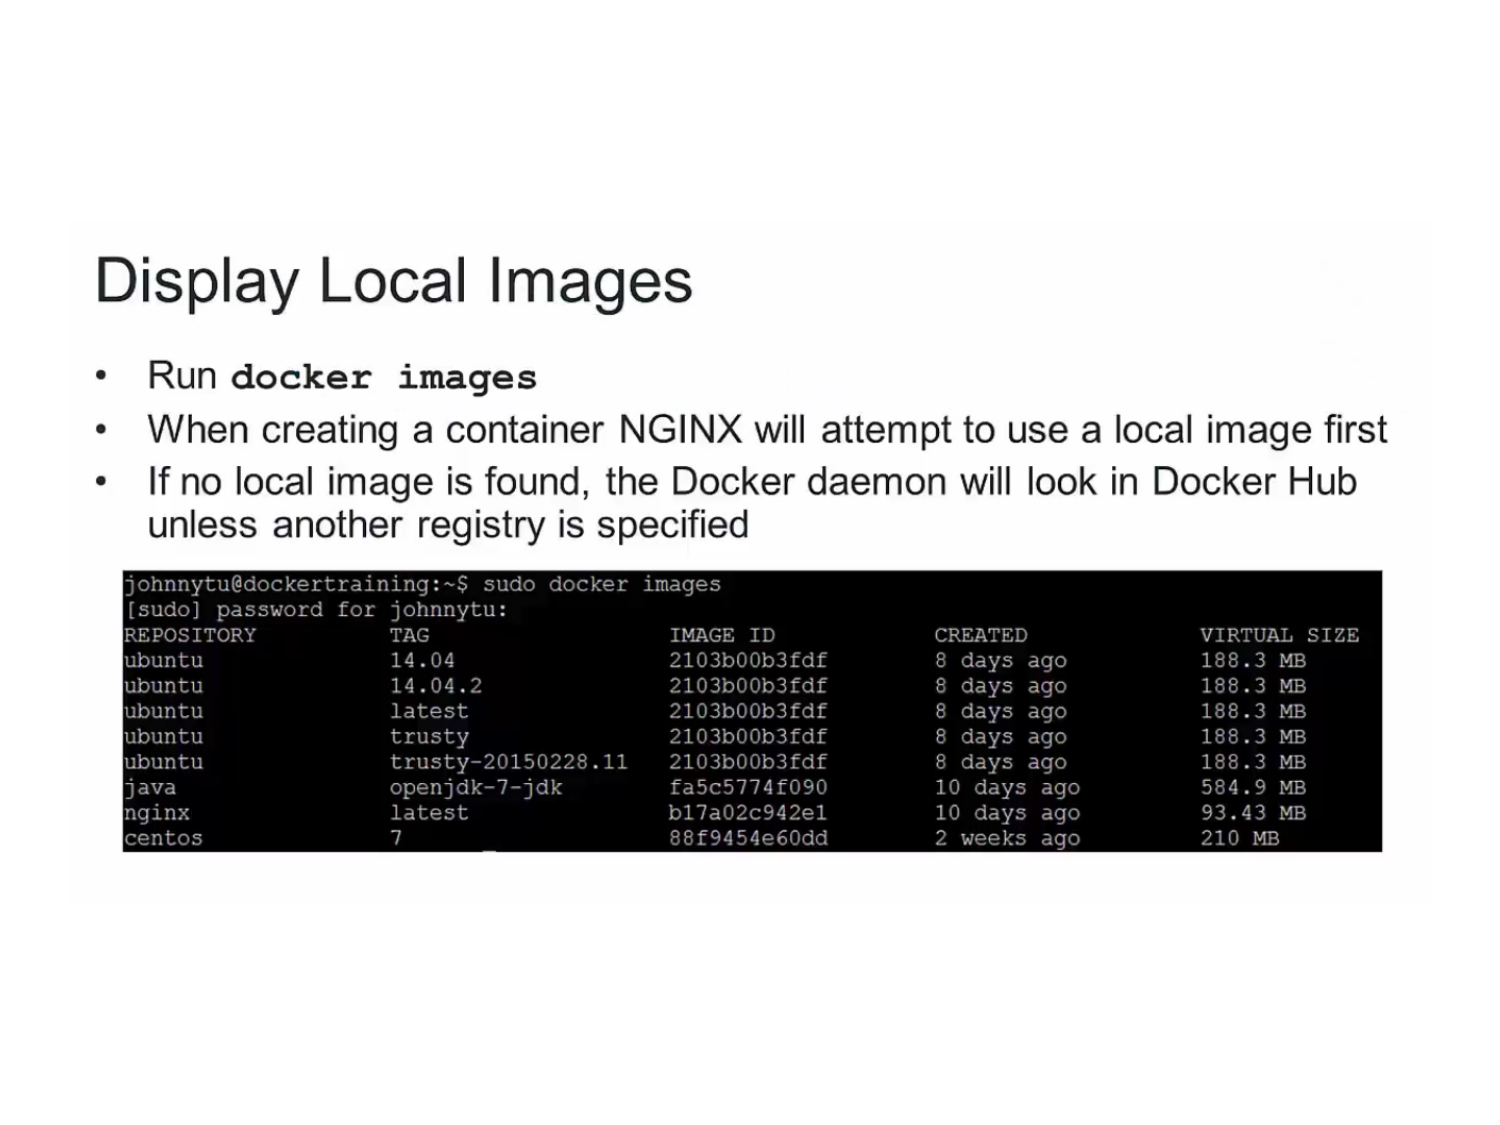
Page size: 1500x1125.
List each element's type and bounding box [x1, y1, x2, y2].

picture [67, 221, 1432, 904]
